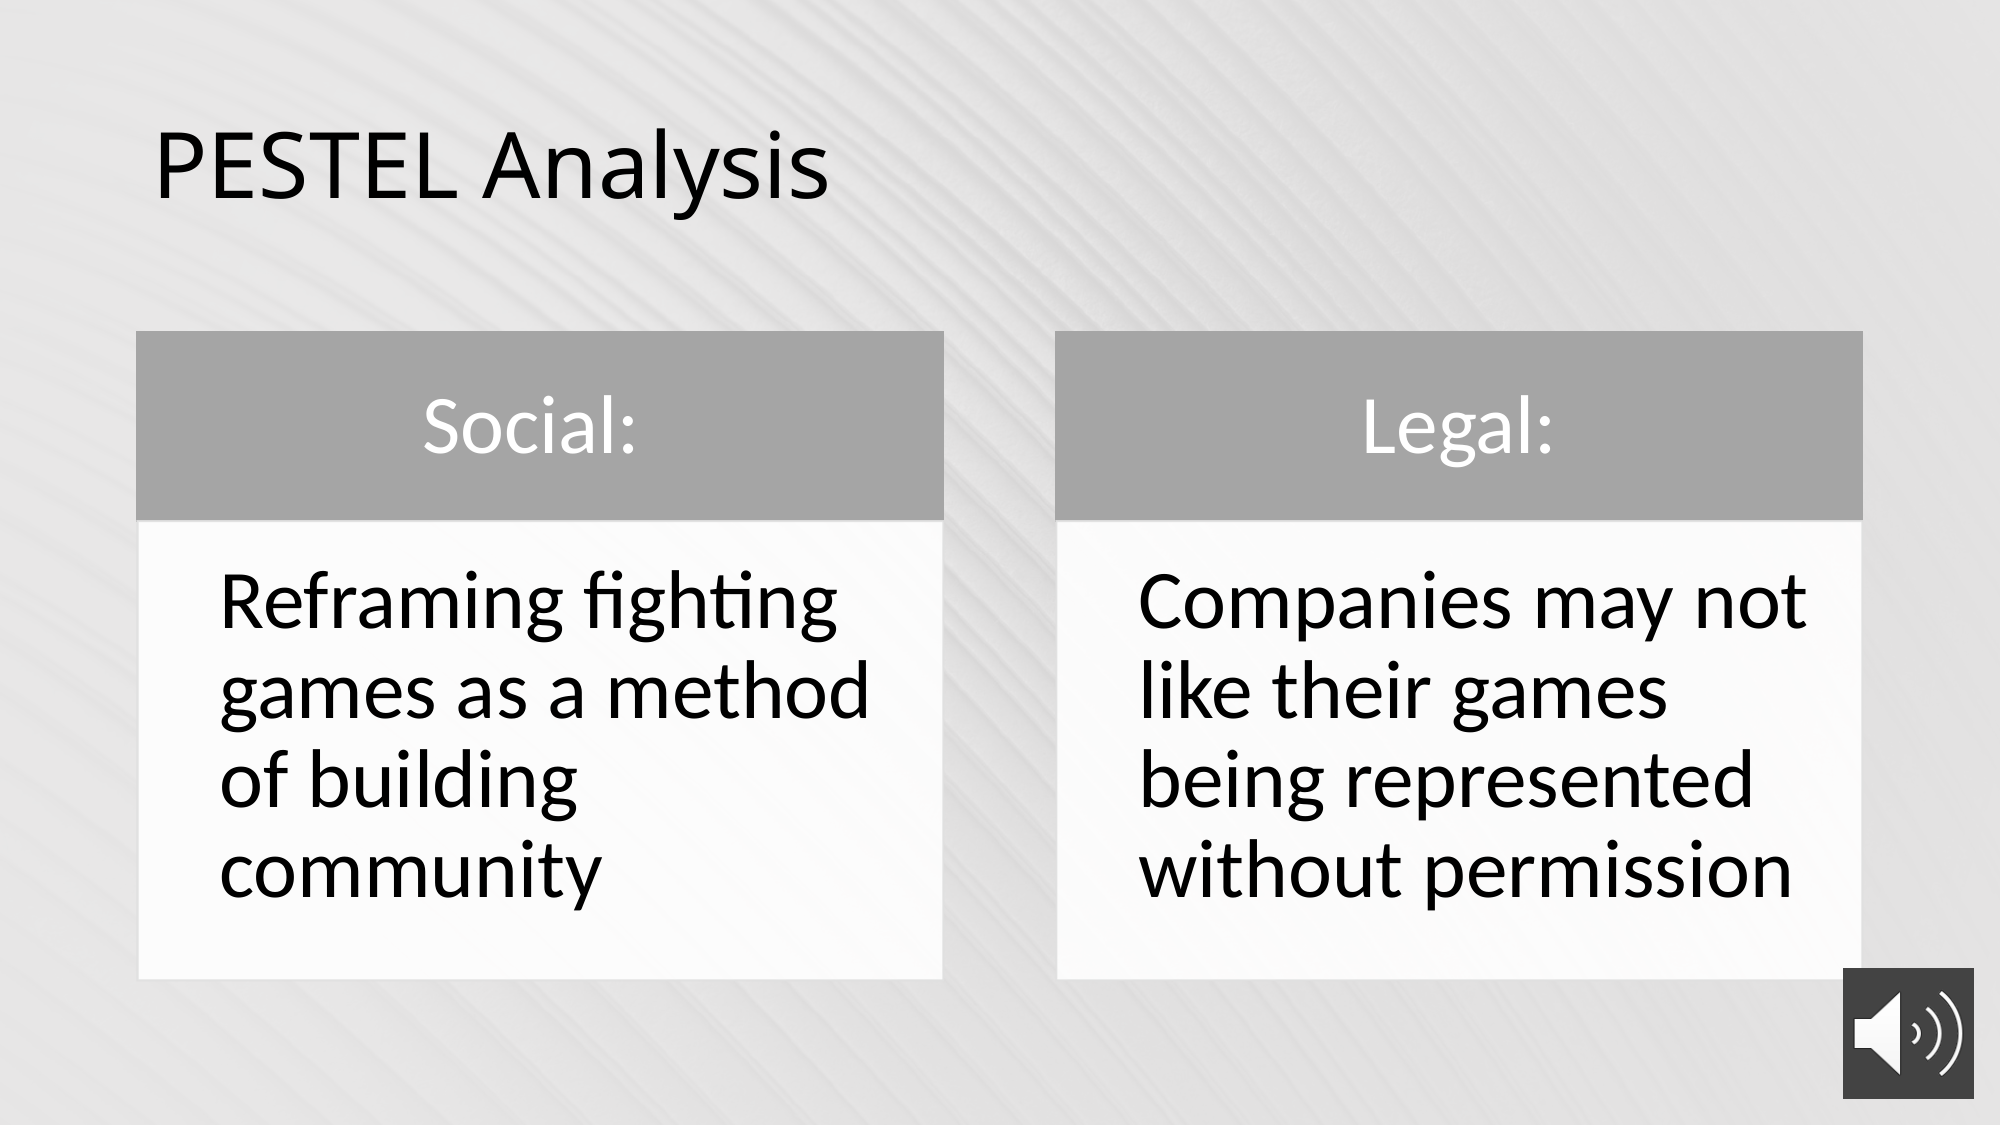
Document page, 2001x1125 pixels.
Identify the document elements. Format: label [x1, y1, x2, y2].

picture [0, 0, 2000, 1125]
list [137, 299, 1863, 1014]
